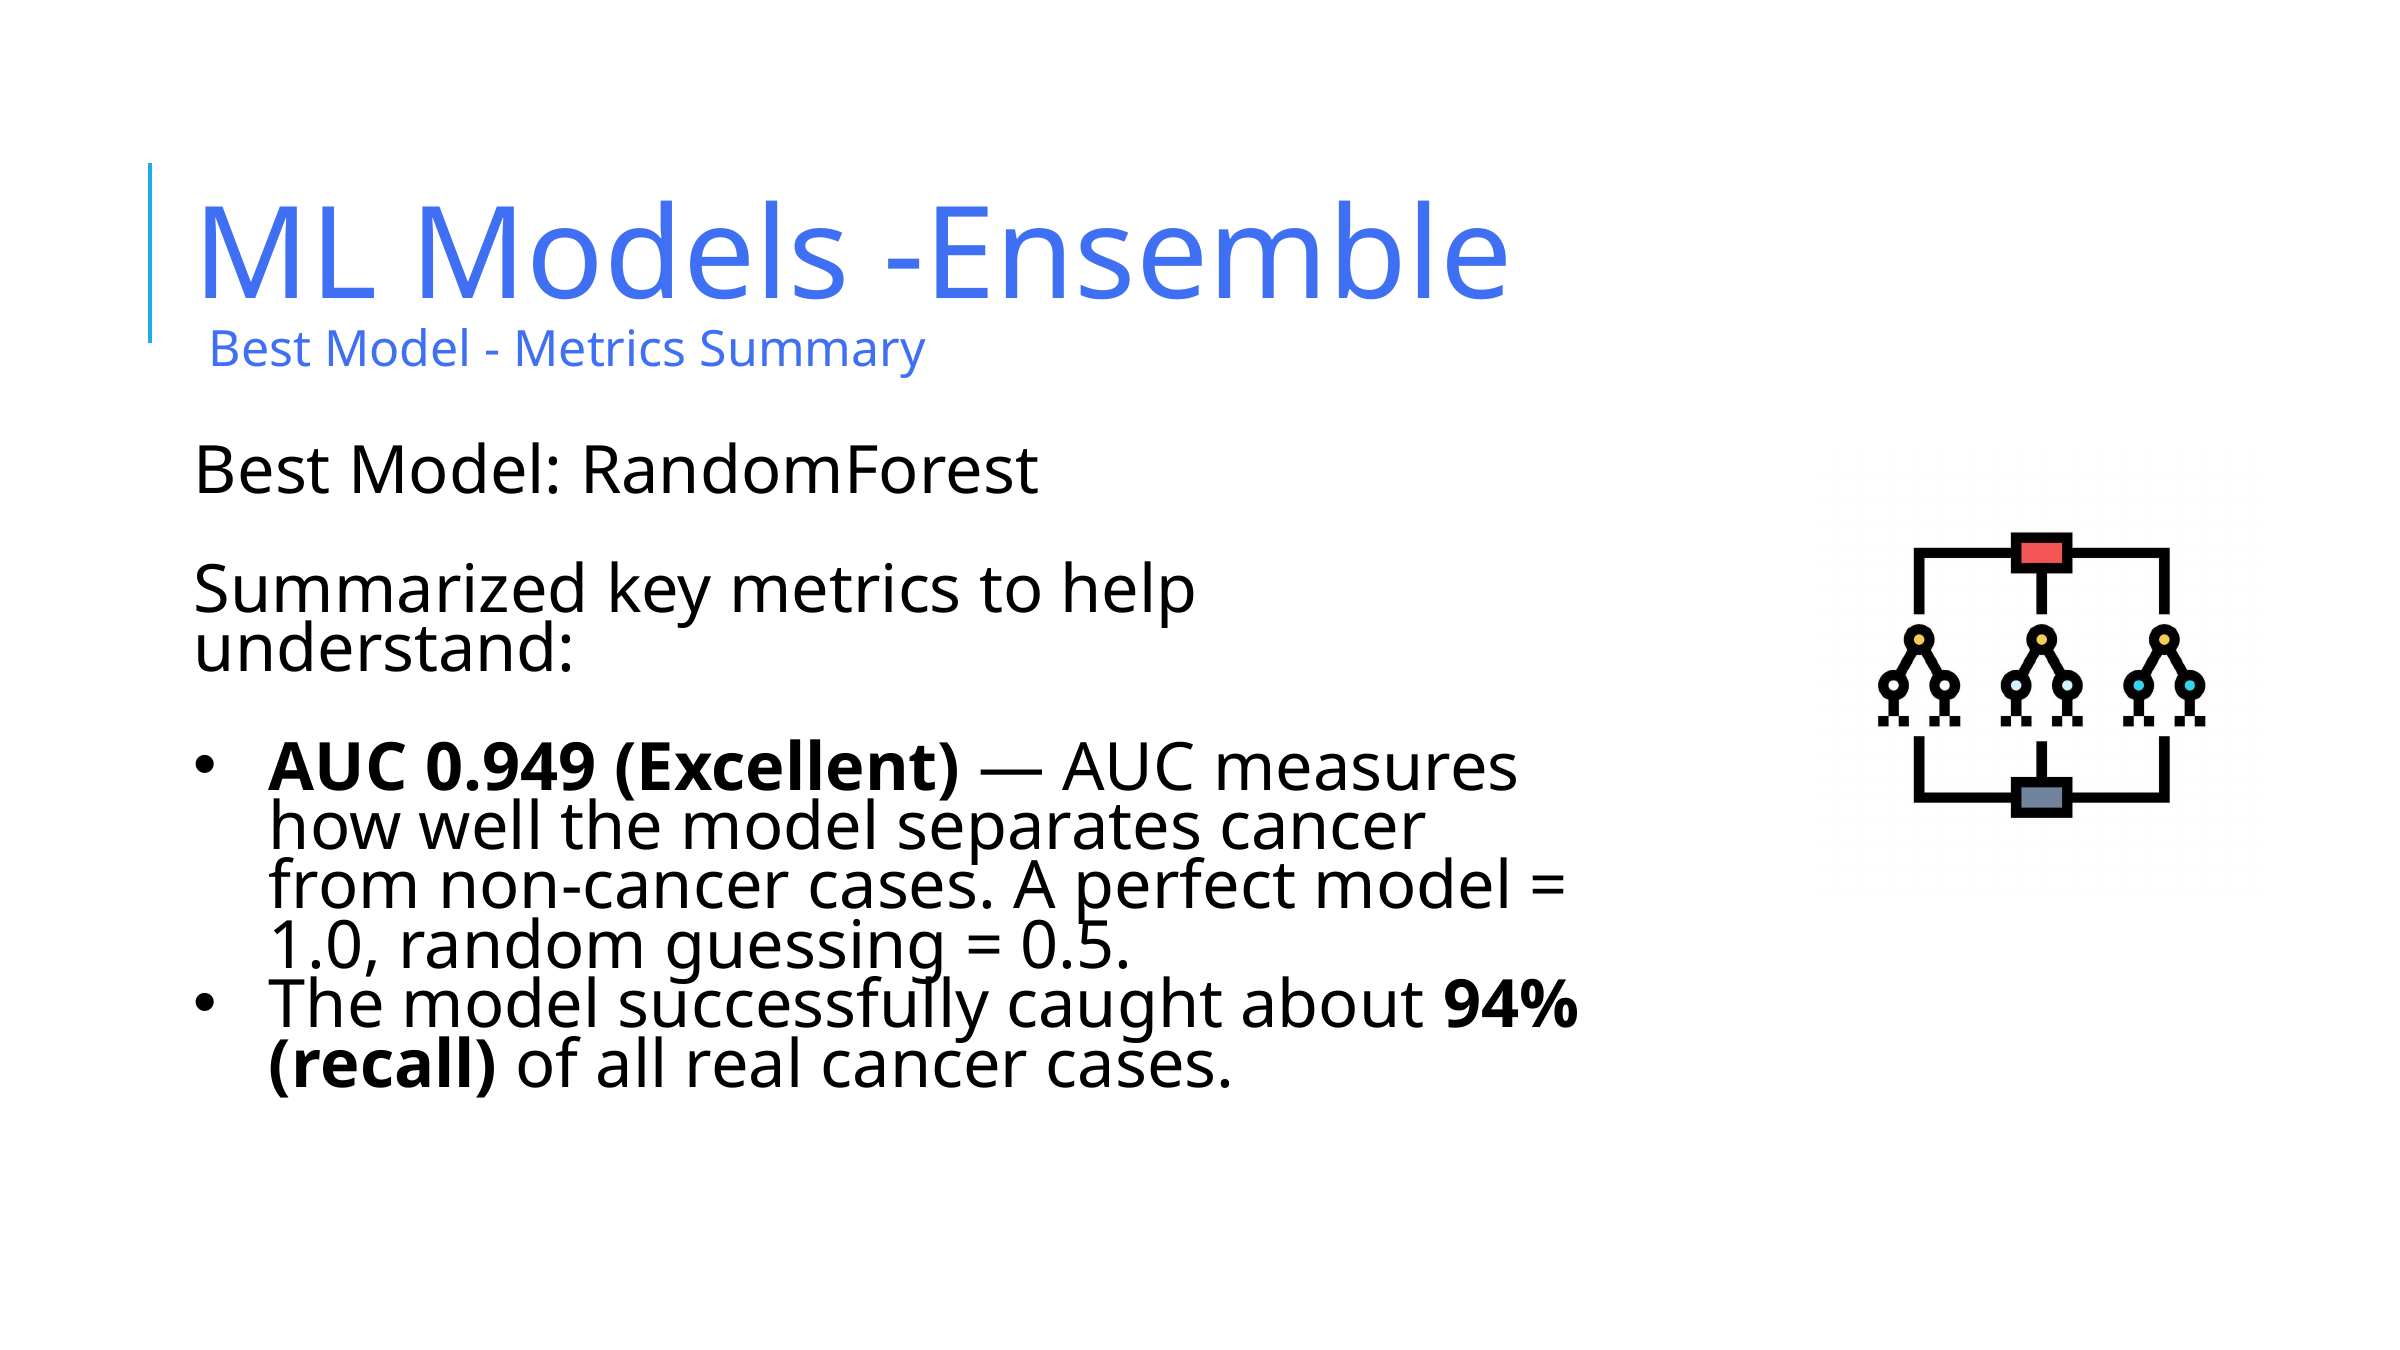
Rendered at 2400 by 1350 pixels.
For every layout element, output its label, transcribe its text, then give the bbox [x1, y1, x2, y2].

picture [1815, 448, 2268, 902]
text_box Best Model - Metrics Summary [193, 300, 1394, 384]
text_box ML Models -Ensemble [193, 163, 1434, 324]
text_box Best Model: RandomForest Summarized key metrics to help understand: AUC 0.949 (Excellent) — AUC measures how well the model separates cancer from non-cancer cases. A perfect model = 1.0, random guessing = 0.5. The model successfully caught about 94% (recall) of all real cancer cases. [193, 447, 1581, 1293]
